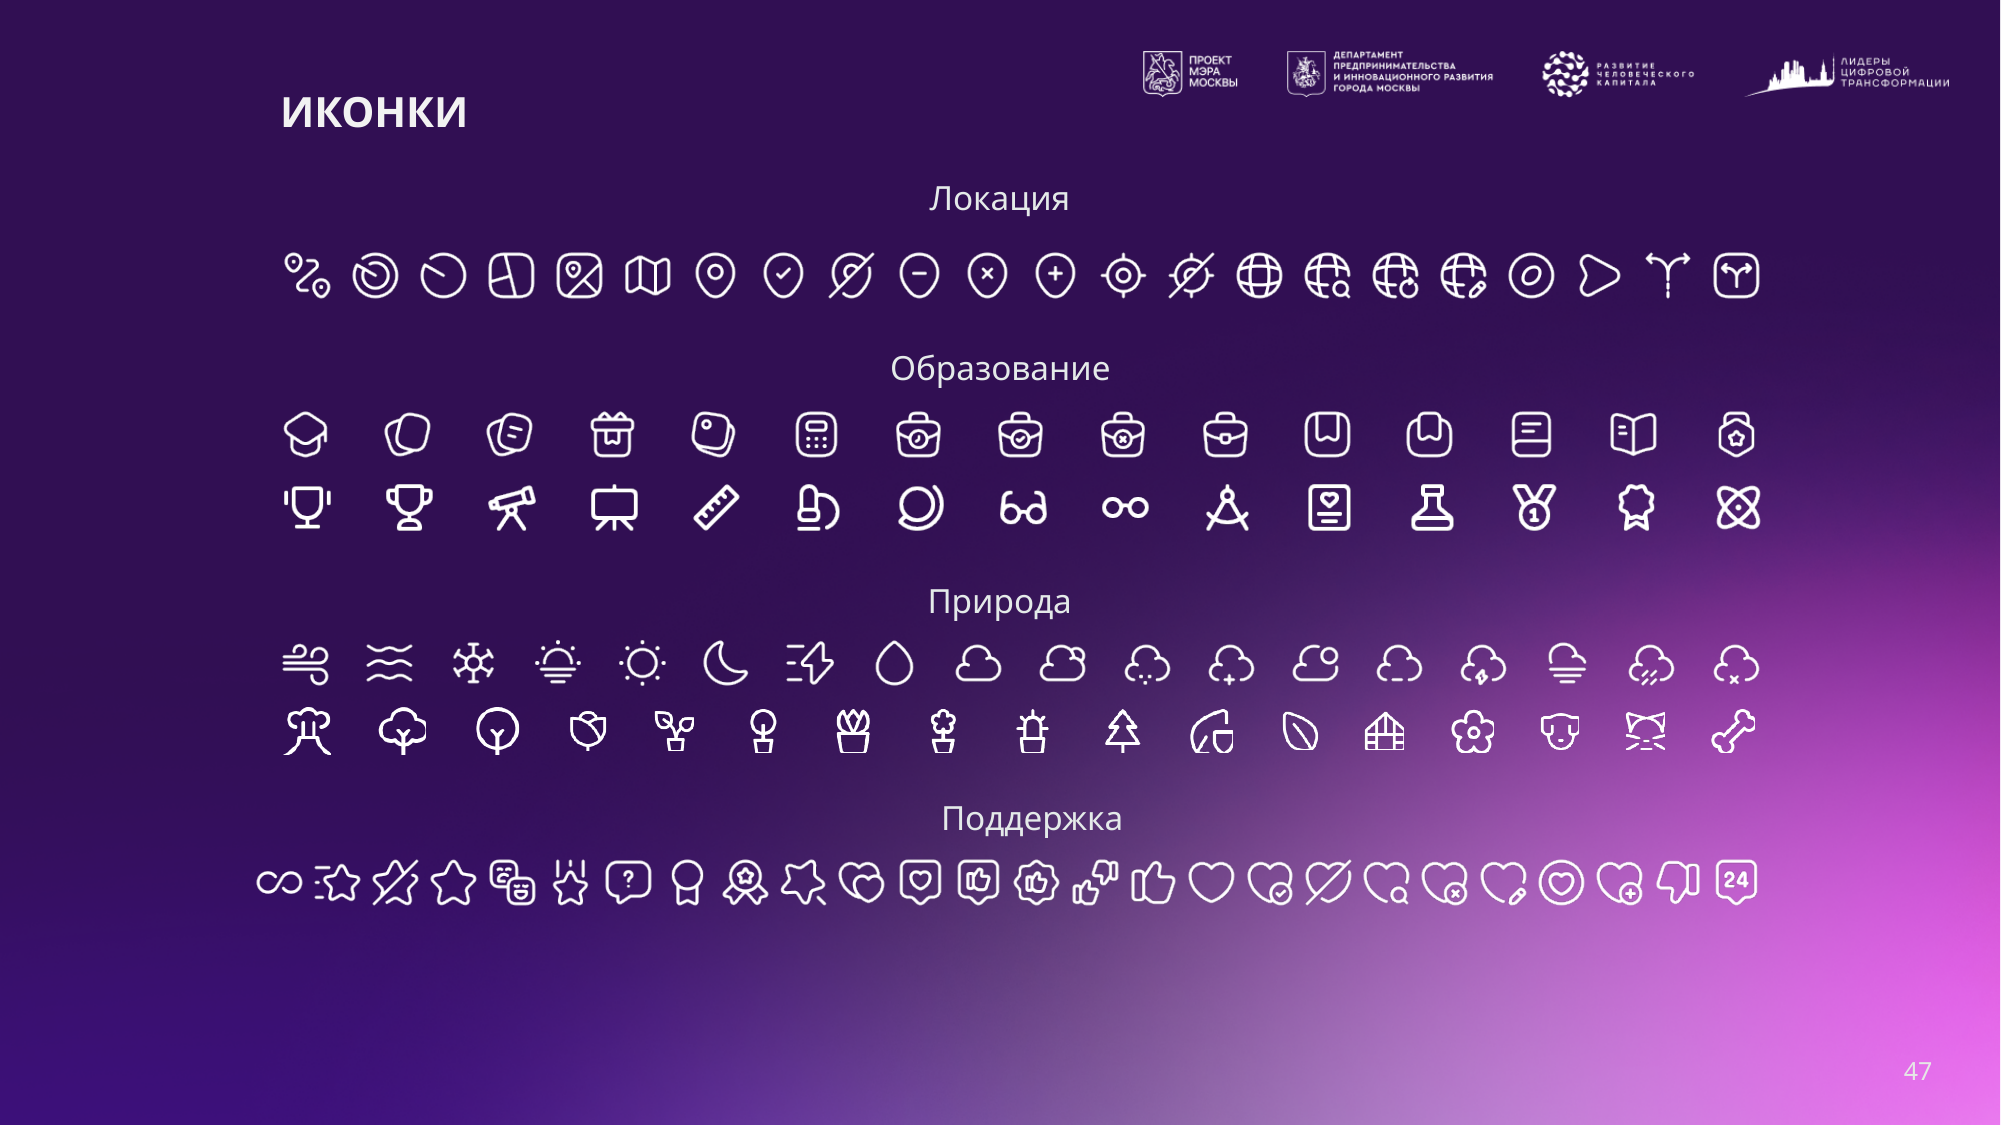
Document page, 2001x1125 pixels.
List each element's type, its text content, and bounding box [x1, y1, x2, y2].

picture [0, 0, 2001, 1125]
slide_number 47 [1872, 1042, 1964, 1103]
text_box Локация [678, 170, 1322, 225]
text_box Поддержка [798, 789, 1266, 845]
text_box Образование [678, 339, 1322, 395]
text_box ИКОНКИ [265, 82, 1259, 145]
text_box Природа [678, 572, 1322, 628]
